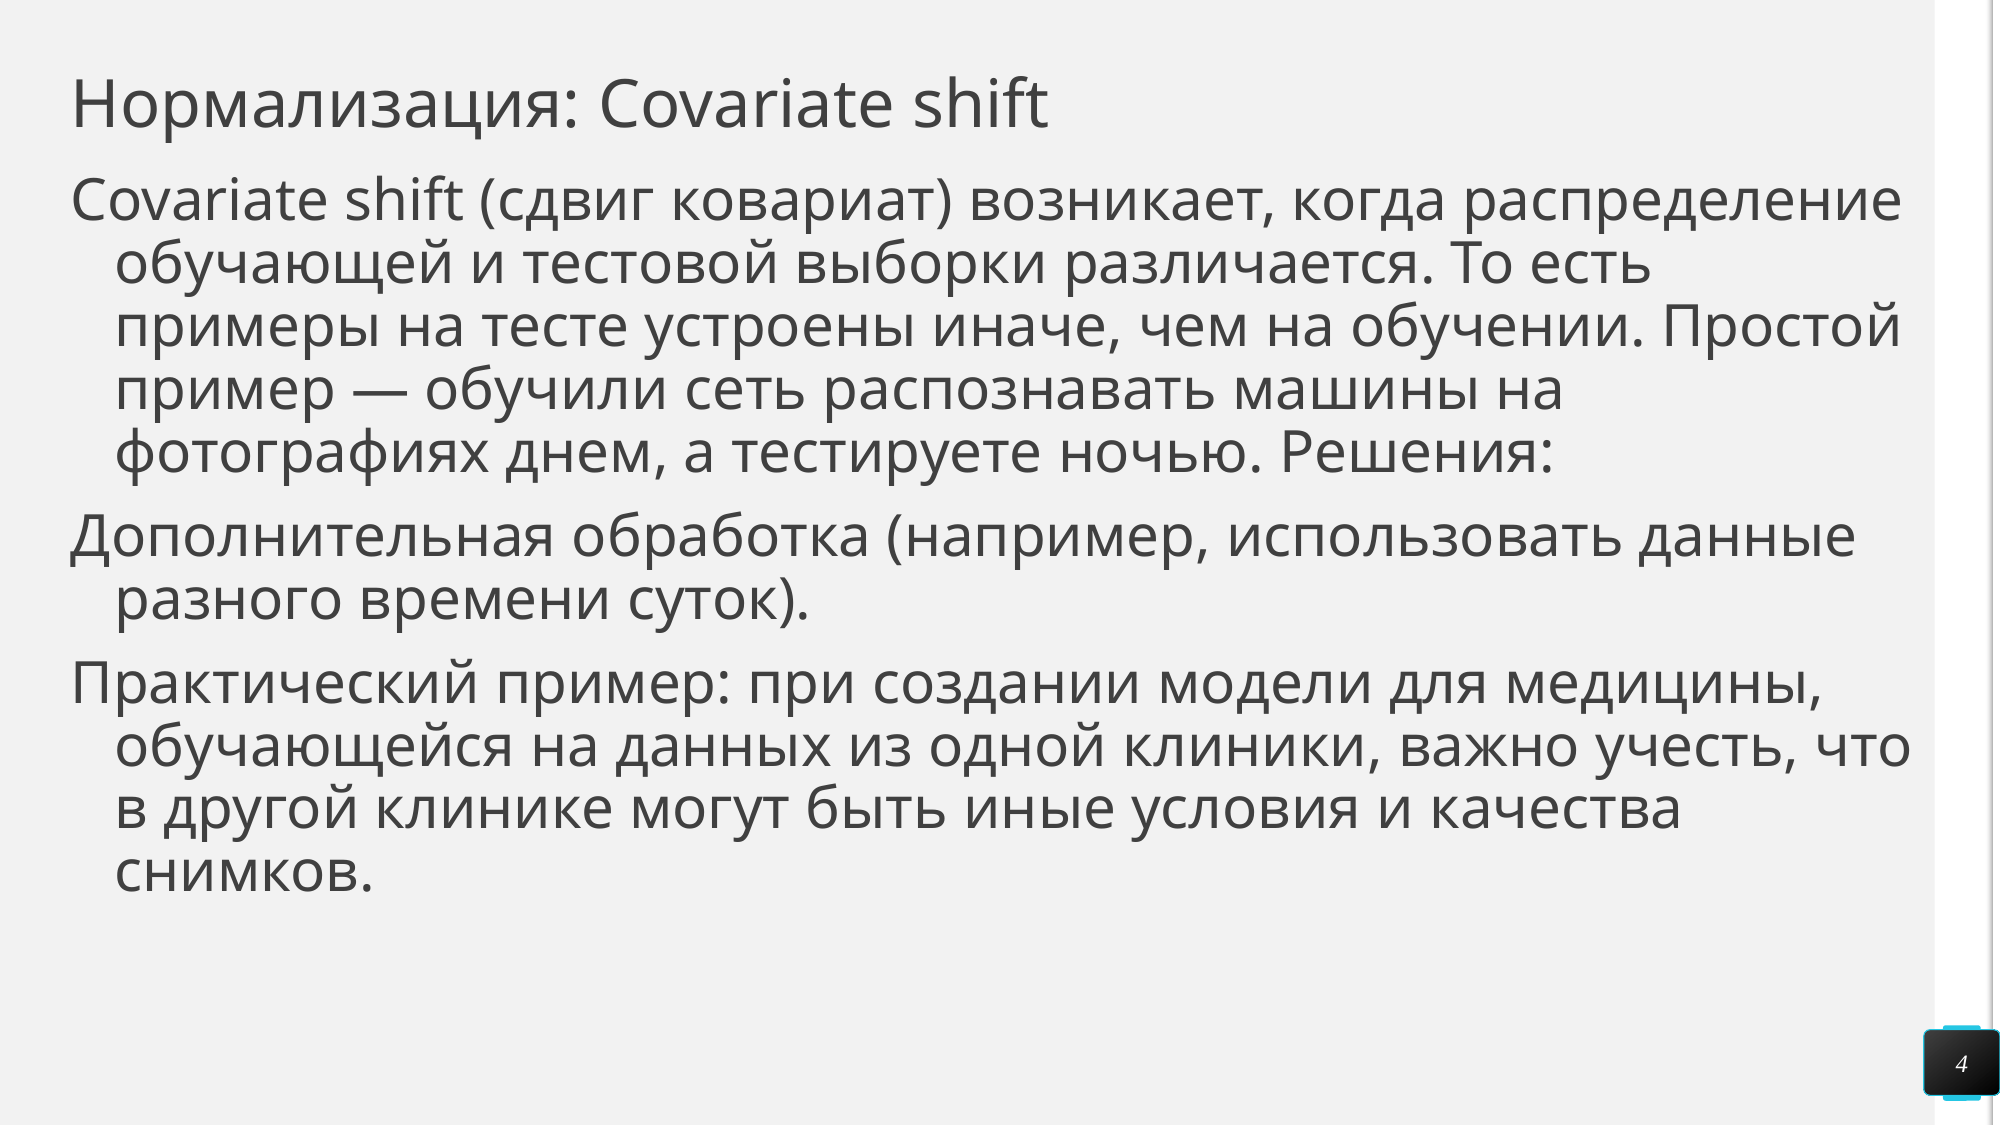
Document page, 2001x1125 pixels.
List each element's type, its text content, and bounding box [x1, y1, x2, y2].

title Нормализация: Covariate shift [70, 70, 1930, 142]
list Covariate shift (сдвиг ковариат) возникает, когда распределение обучающей и тестовой выборки различается. То есть примеры на тесте устроены иначе, чем на обучении. Простой пример — обучили сеть распознавать машины на фотографиях днем, а тестируете ночью. Решения: Дополнительная обработка (например, использовать данные разного времени суток). Практический пример: при создании модели для медицины, обучающейся на данных из одной клиники, важно учесть, что в другой клинике могут быть иные условия и качества снимков. [70, 170, 1930, 1016]
slide_number 4 [1923, 1029, 2000, 1096]
